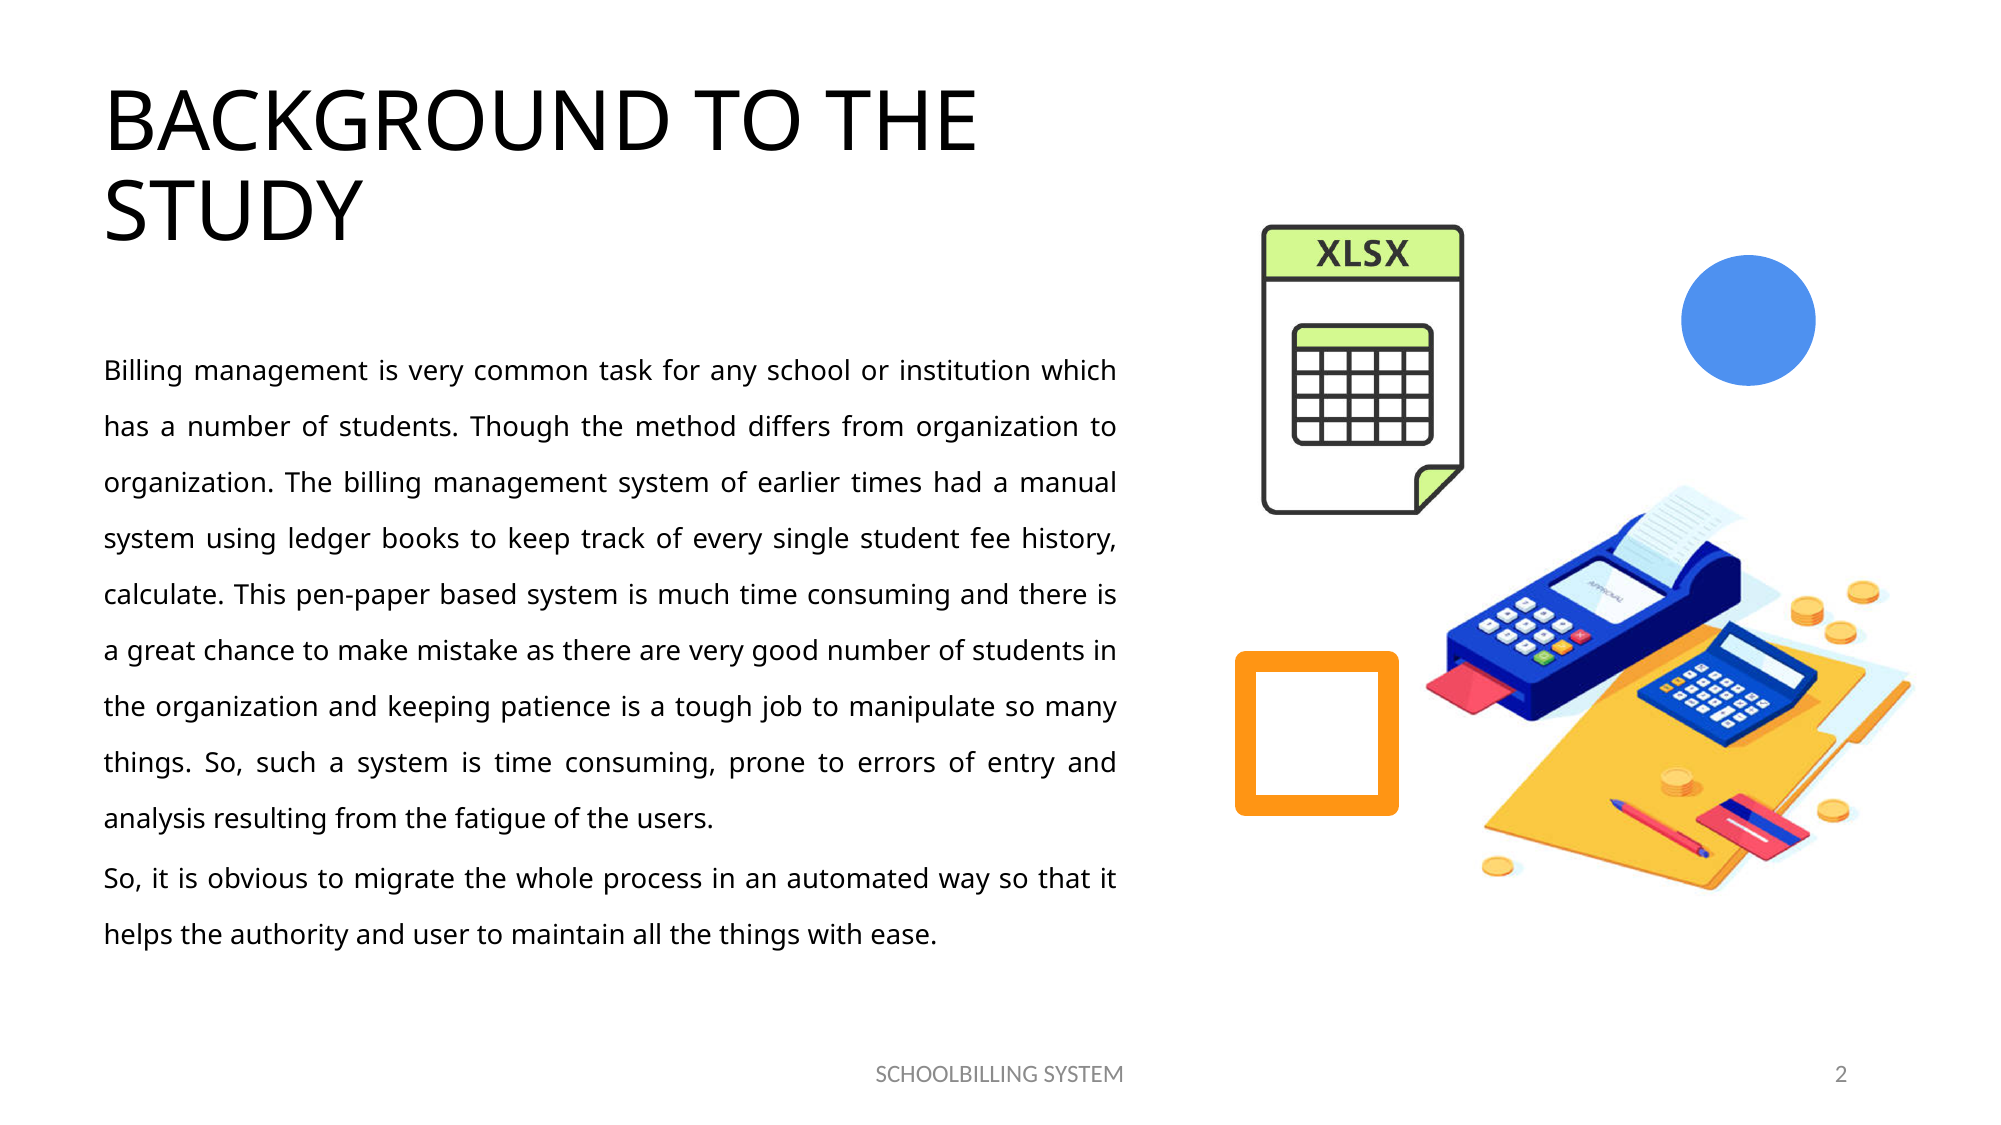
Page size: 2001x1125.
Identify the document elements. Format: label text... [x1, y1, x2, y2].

list Billing management is very common task for any school or institution which has a number of students. Though the method differs from organization to organization. The billing management system of earlier times had a manual system using ledger books to keep track of every single student fee history, calculate. This pen-paper based system is much time consuming and there is a great chance to make mistake as there are very good number of students in the organization and keeping patience is a tough job to manipulate so many things. So, such a system is time consuming, prone to errors of entry and analysis resulting from the fatigue of the users. So, it is obvious to migrate the whole process in an automated way so that it helps the authority and user to maintain all the things with ease. [88, 299, 1133, 1043]
footer SCHOOLBILLING SYSTEM [662, 1042, 1338, 1103]
picture [929, 525, 1071, 599]
title BACKGROUND TO THE STUDY [88, 59, 1182, 278]
slide_number 2 [1412, 1042, 1863, 1103]
picture [1181, 188, 1925, 943]
